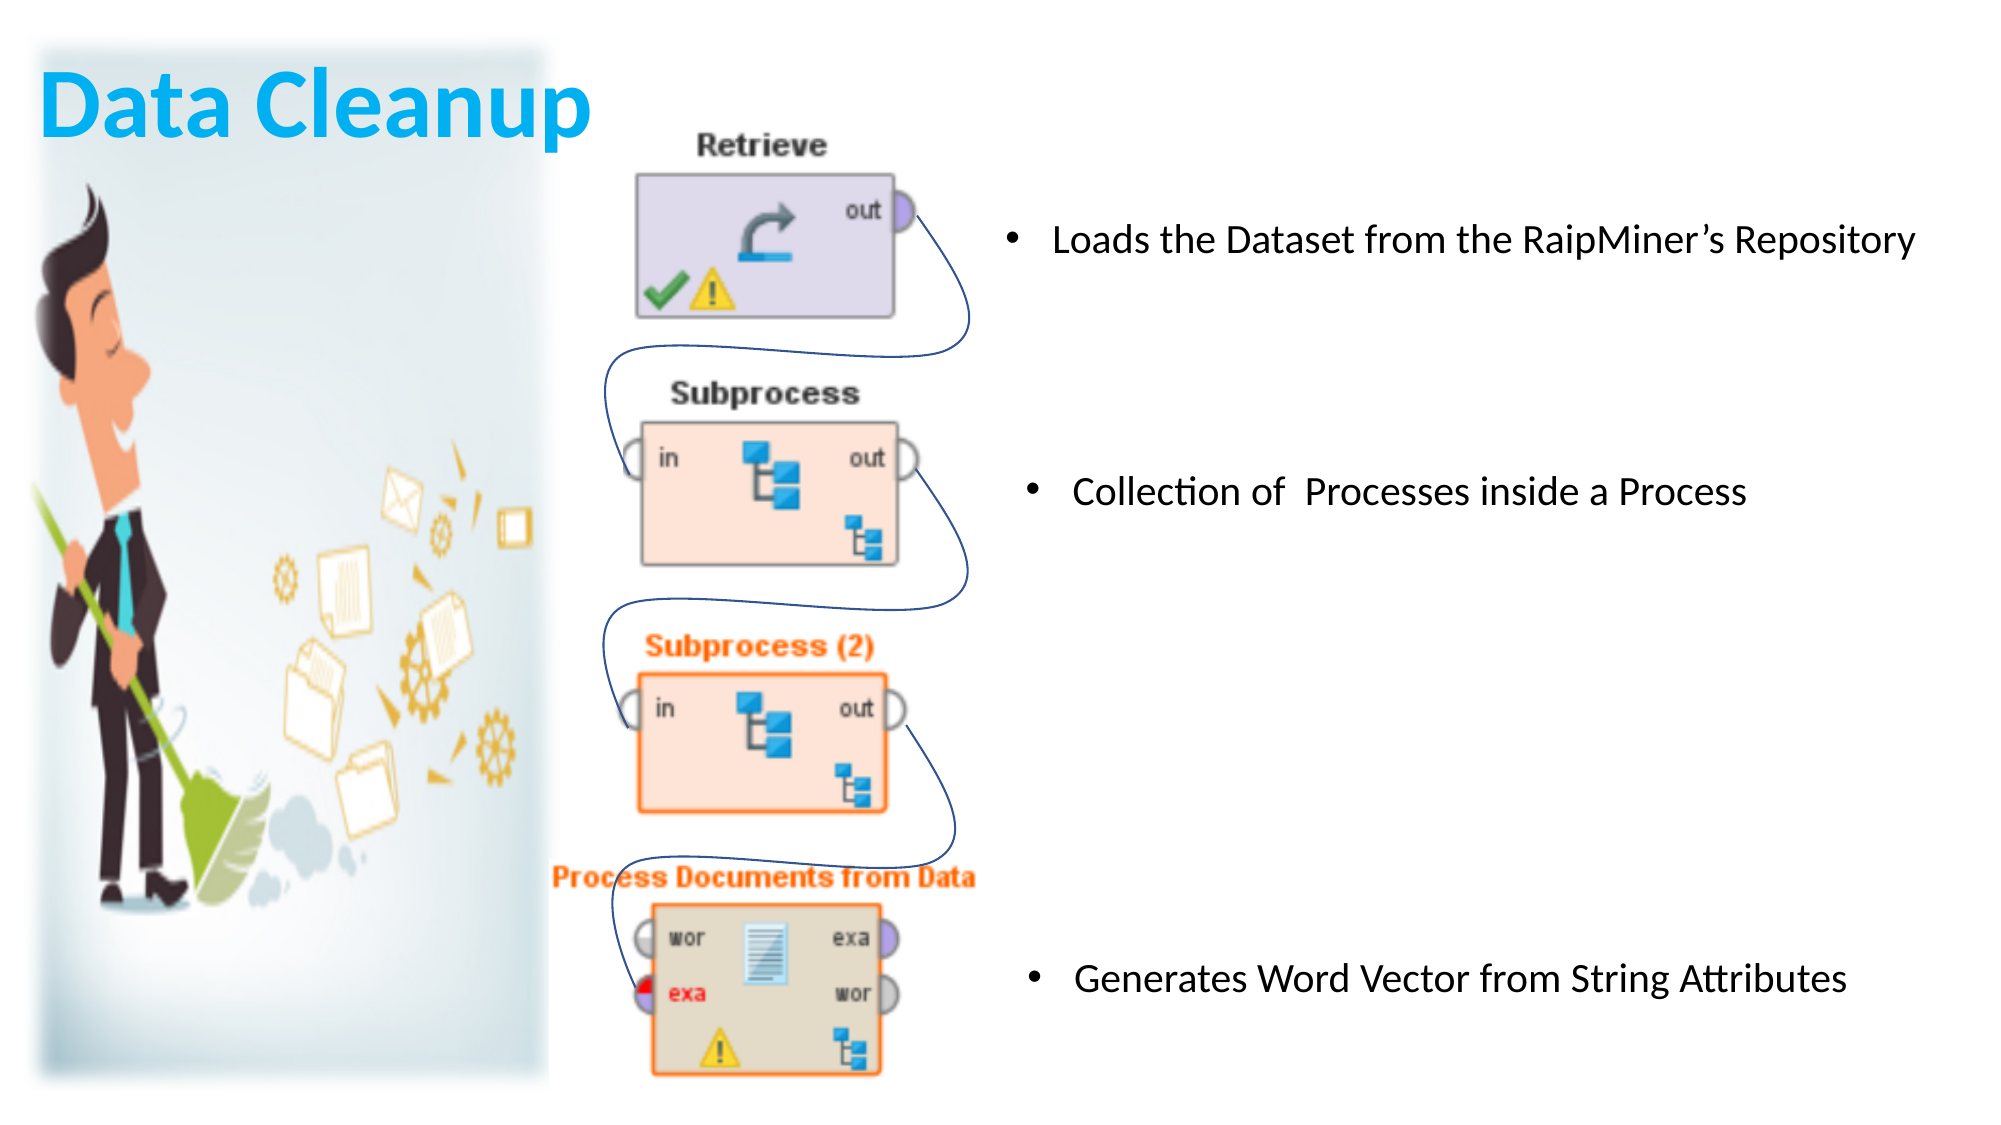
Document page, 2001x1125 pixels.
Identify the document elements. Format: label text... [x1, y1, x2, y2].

picture [612, 625, 913, 832]
text_box [602, 478, 969, 693]
text_box Loads the Dataset from the RaipMiner’s Repository [990, 204, 1950, 270]
picture [614, 122, 928, 333]
text_box Generates Word Vector from String Attributes [1012, 943, 1972, 1009]
text_box Collection of Processes inside a Process [1010, 456, 1971, 521]
picture [23, 31, 991, 1103]
picture [623, 369, 924, 589]
text_box [769, 733, 957, 858]
picture [558, 100, 562, 126]
text_box Data Cleanup [24, 29, 721, 165]
text_box [604, 229, 971, 464]
